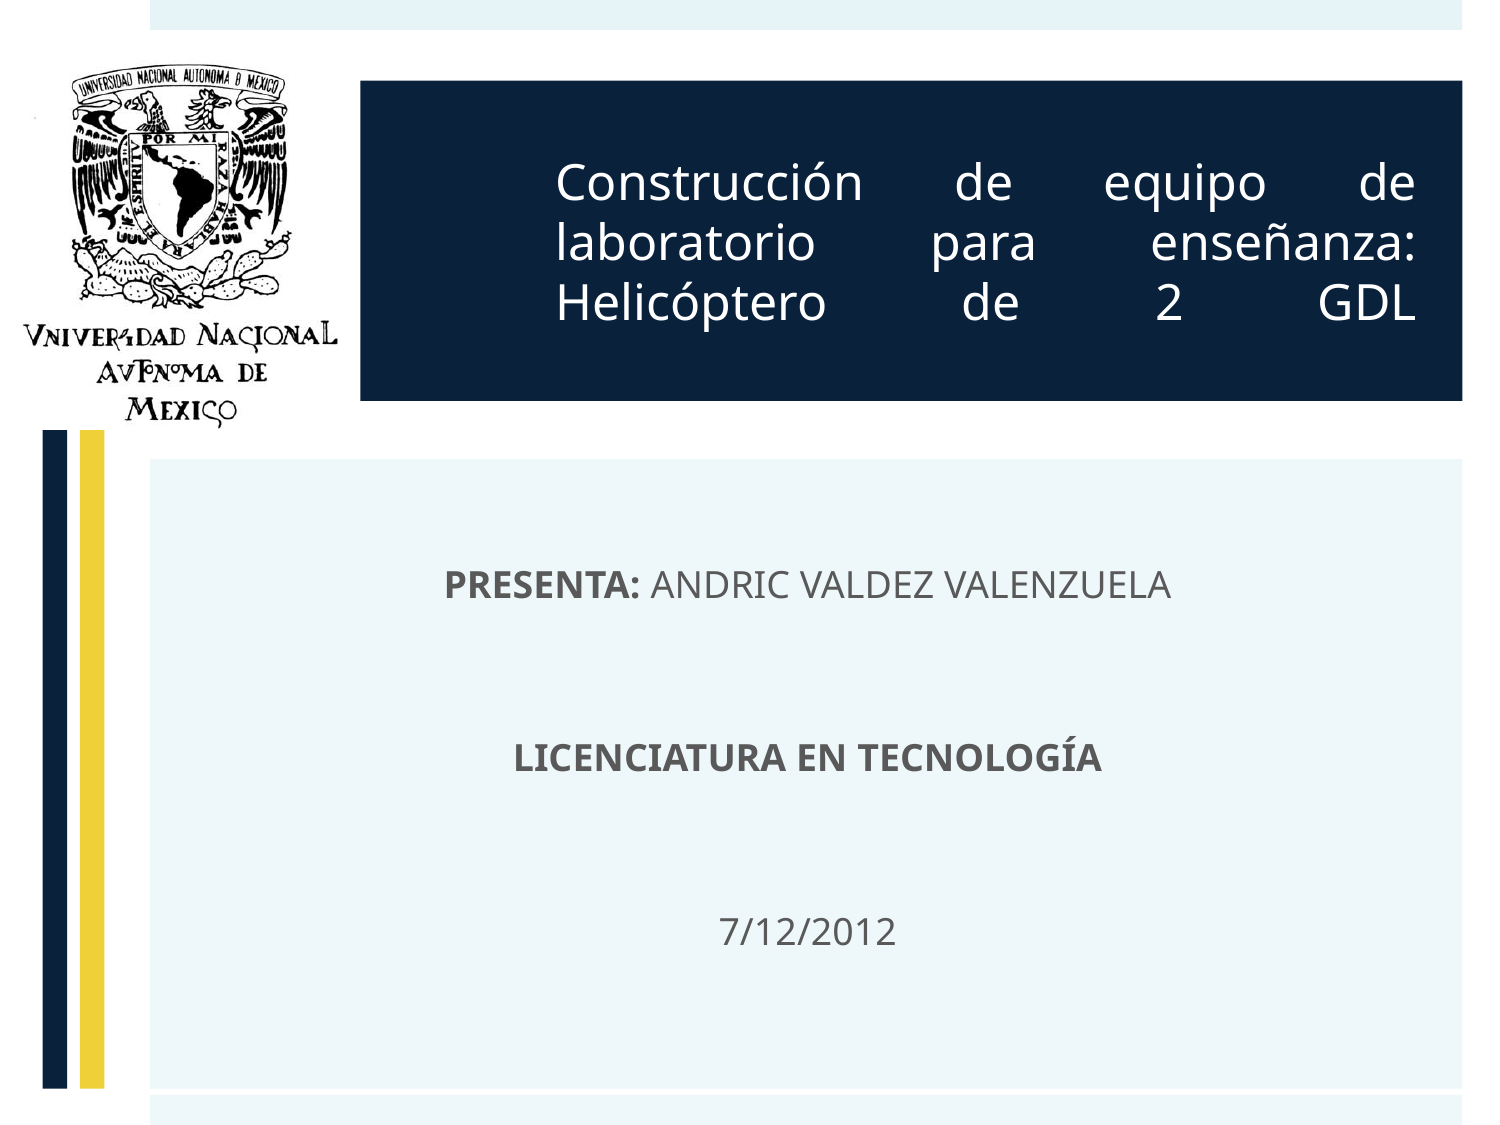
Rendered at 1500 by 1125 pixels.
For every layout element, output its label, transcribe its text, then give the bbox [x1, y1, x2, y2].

text_box [79, 431, 105, 1089]
title Construcción de equipo de laboratorio para enseñanza: Helicóptero de 2 GDL [360, 80, 1463, 401]
subtitle PRESENTA: ANDRIC VALDEZ VALENZUELA LICENCIATURA EN TECNOLOGÍA 7/12/2012 [150, 459, 1463, 1089]
picture [21, 60, 339, 431]
text_box [42, 431, 68, 1089]
